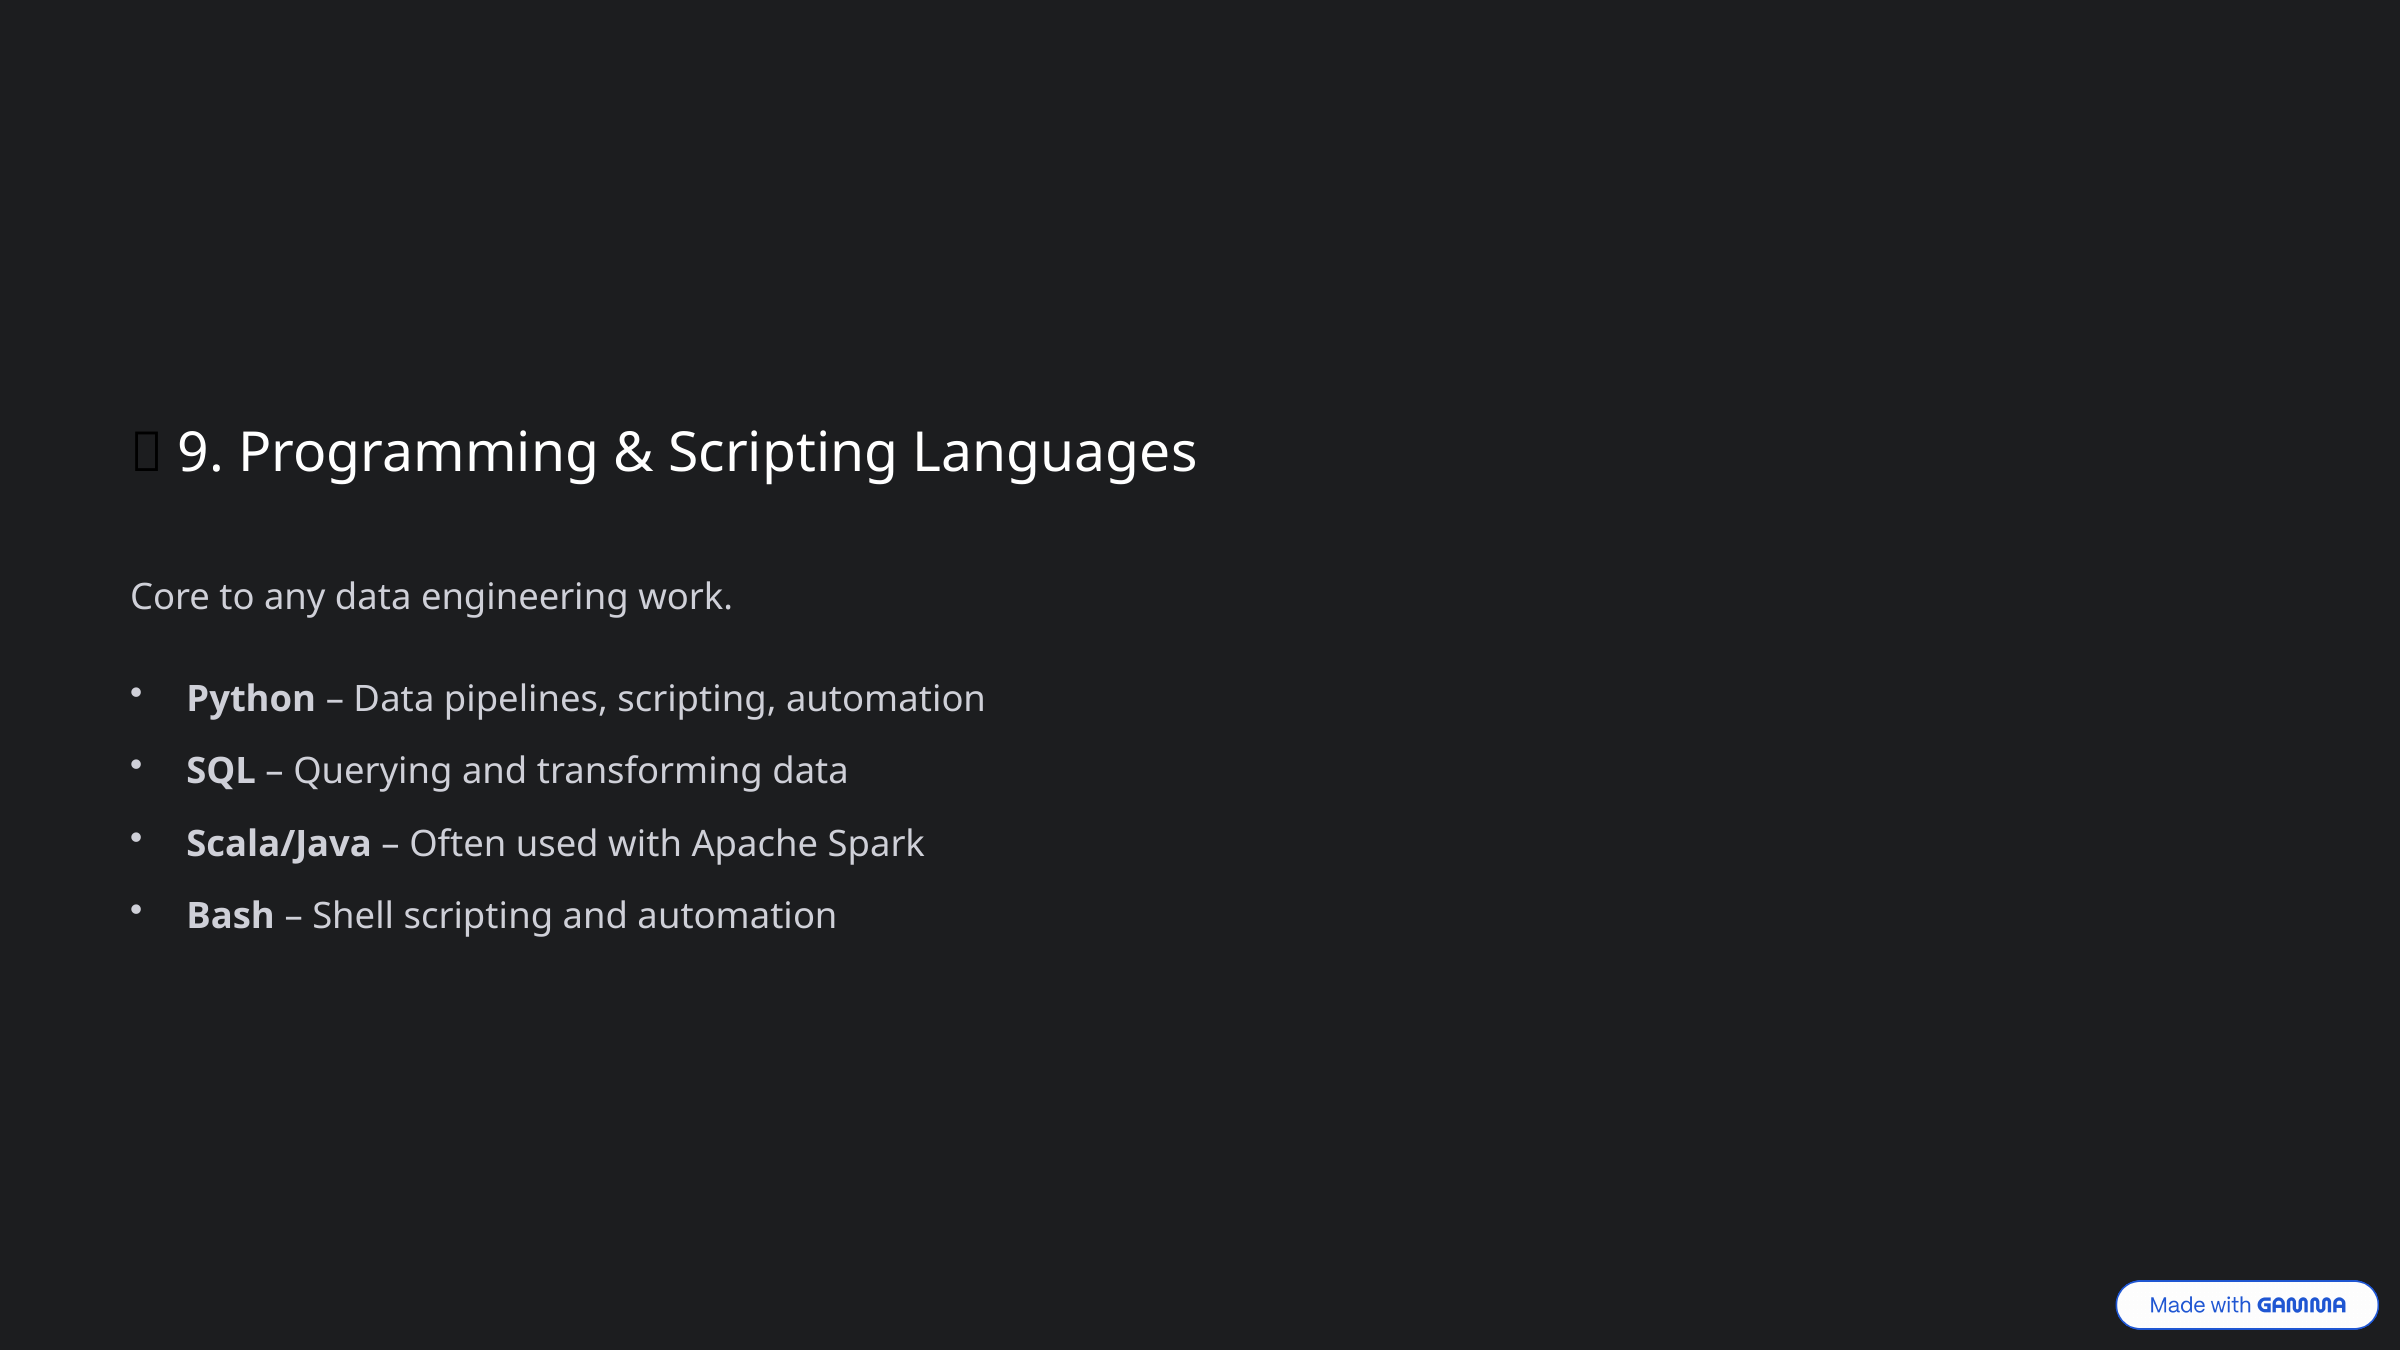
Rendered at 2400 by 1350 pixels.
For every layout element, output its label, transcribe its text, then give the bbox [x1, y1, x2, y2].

text_box SQL – Querying and transforming data [130, 731, 2270, 792]
text_box Bash – Shell scripting and automation [130, 876, 2270, 937]
picture [2106, 1271, 2389, 1339]
text_box Scala/Java – Often used with Apache Spark [130, 804, 2270, 864]
text_box 🧠 9. Programming & Scripting Languages [130, 413, 1191, 484]
text_box Core to any data engineering work. [130, 557, 2270, 618]
text_box Python – Data pipelines, scripting, automation [130, 659, 2270, 719]
